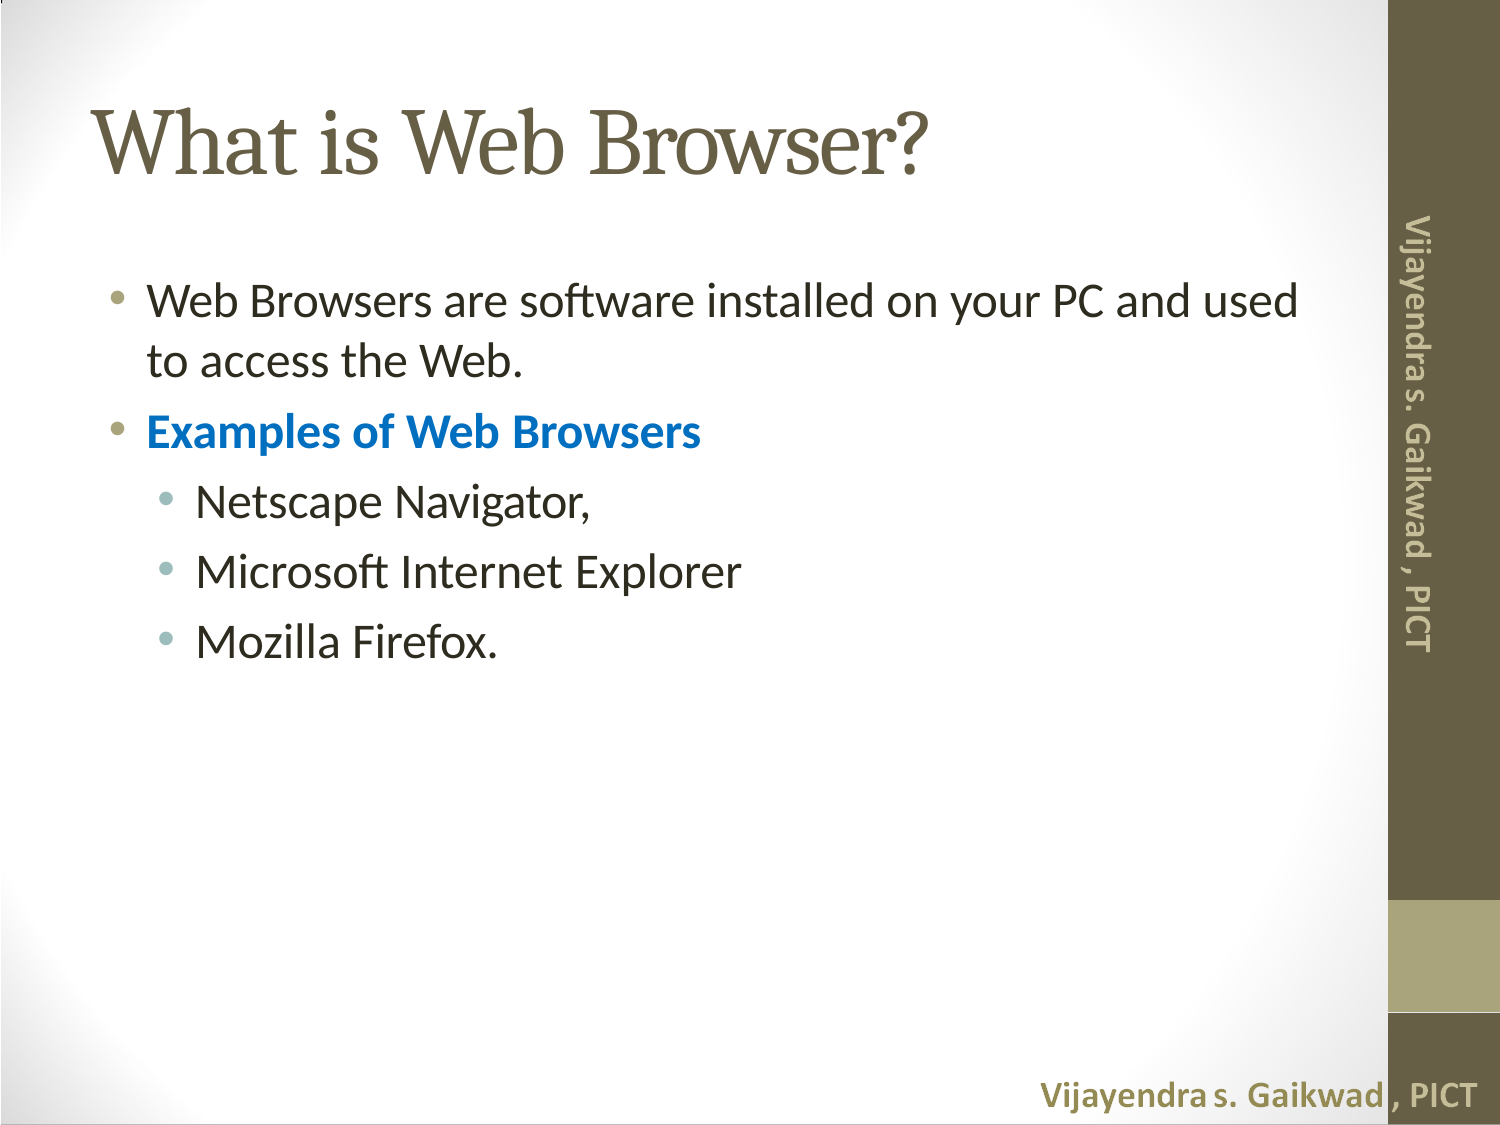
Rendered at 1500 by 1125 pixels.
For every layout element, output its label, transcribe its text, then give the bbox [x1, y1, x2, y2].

picture [0, 0, 1500, 1125]
text_box Web Browsers are software installed on your PC and used to access the Web. Examples of Web Browsers Netscape Navigator, Microsoft Internet Explorer Mozilla Firefox. [106, 265, 1305, 669]
title What is Web Browser? [87, 76, 976, 267]
